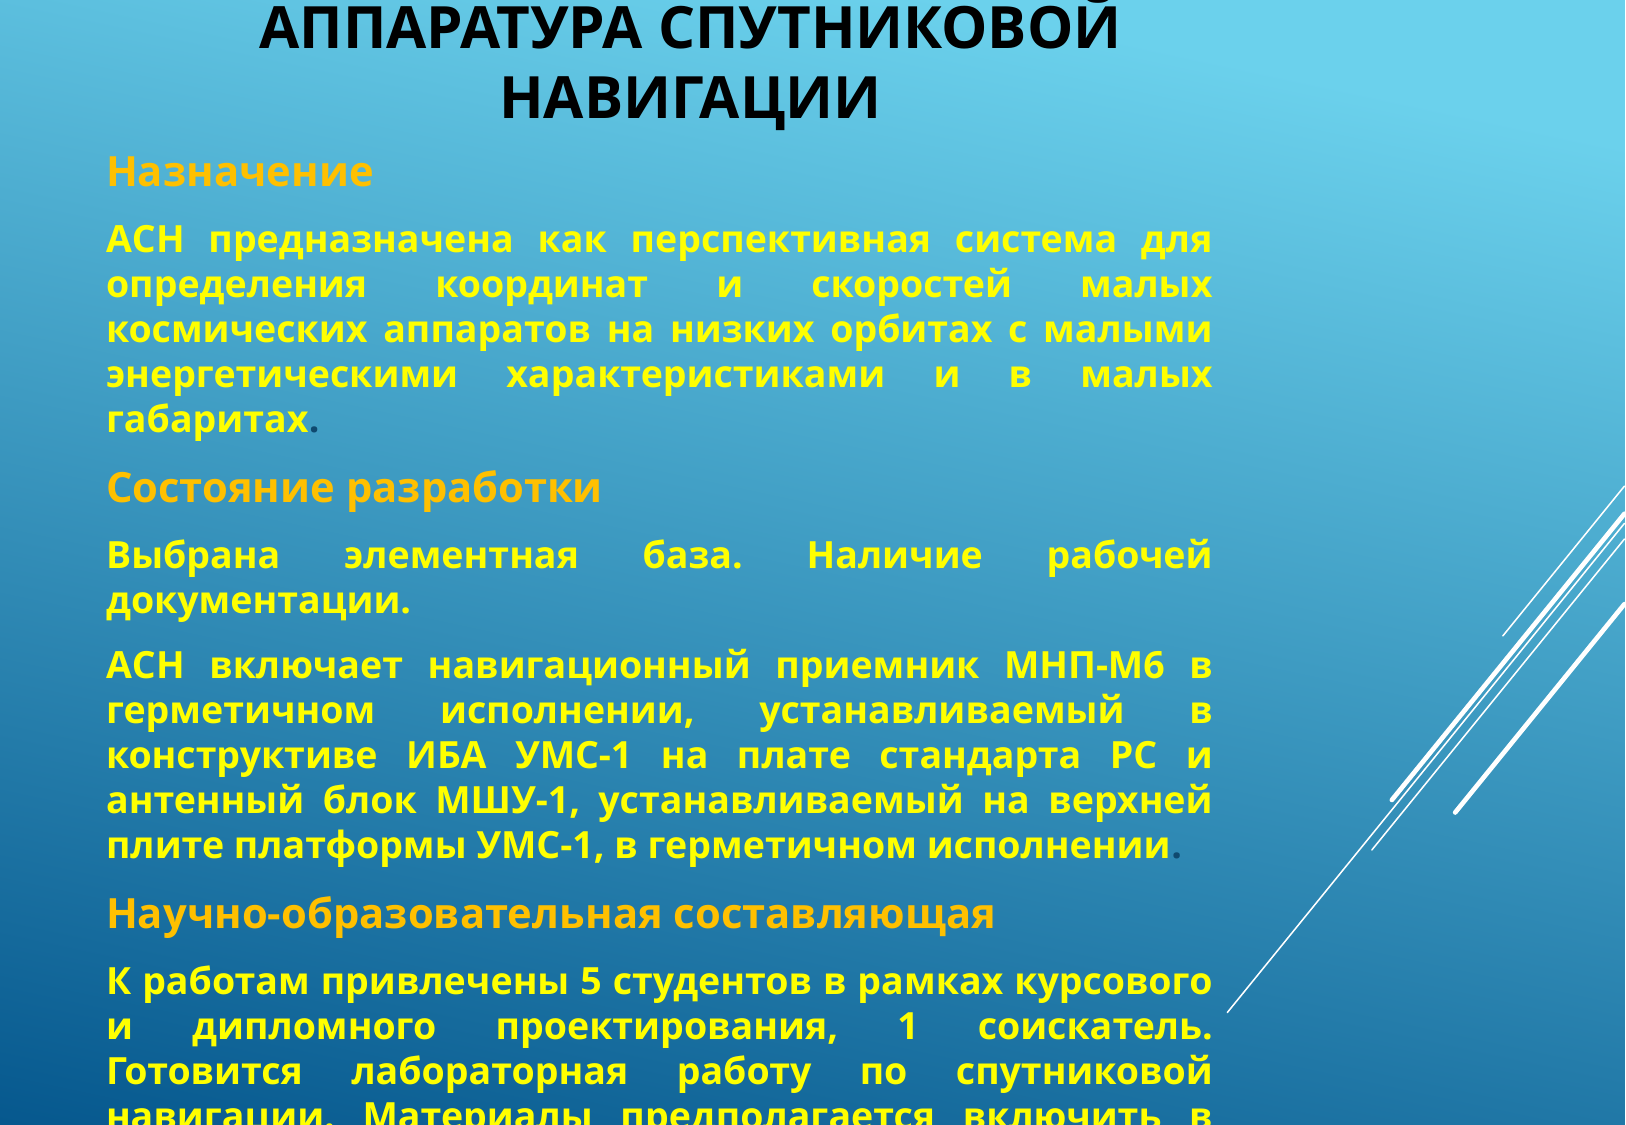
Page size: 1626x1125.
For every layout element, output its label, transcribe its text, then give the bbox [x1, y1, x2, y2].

title Аппаратура спутниковой навигации [91, 45, 1290, 138]
list Назначение АСН предназначена как перспективная система для определения координат и скоростей малых космических аппаратов на низких орбитах с малыми энергетическими характеристиками и в малых габаритах. Состояние разработки Выбрана элементная база. Наличие рабочей документации. АСН включает навигационный приемник МНП-М6 в герметичном исполнении, устанавливаемый в конструктиве ИБА УМС-1 на плате стандарта РС и антенный блок МШУ-1, устанавливаемый на верхней плите платформы УМС-1, в герметичном исполнении. Научно-образовательная составляющая К работам привлечены 5 студентов в рамках курсового и дипломного проектирования, 1 соискатель. Готовится лабораторная работу по спутниковой навигации. Материалы предполагается включить в дисциплину «Спутниковые системы». [90, 137, 1229, 1057]
